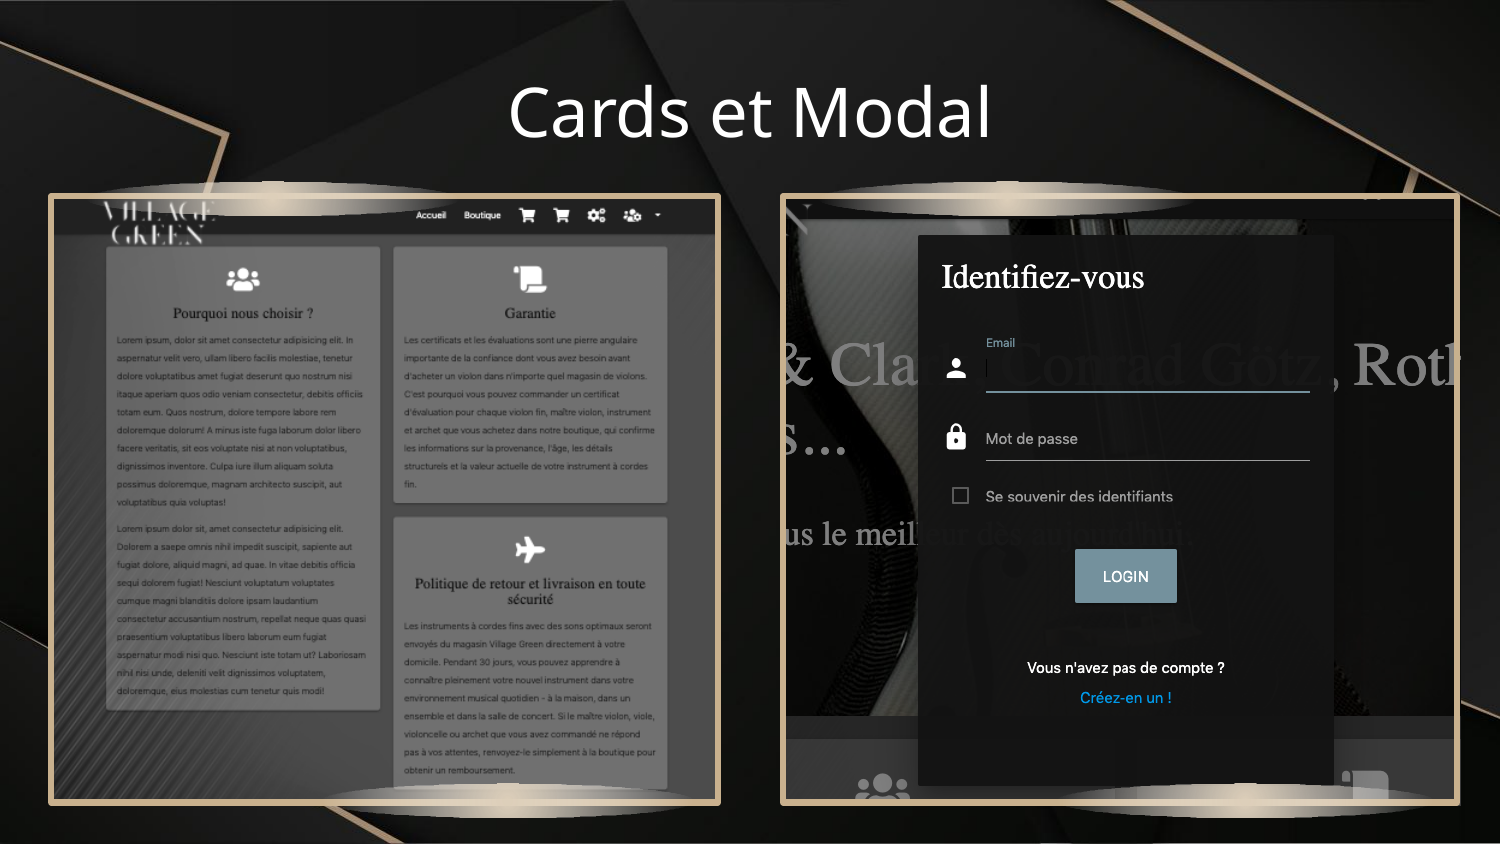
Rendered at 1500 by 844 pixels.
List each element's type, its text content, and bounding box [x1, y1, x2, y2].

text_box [51, 180, 719, 819]
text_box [782, 180, 1458, 819]
picture [0, 0, 1500, 844]
title Cards et Modal [114, 53, 1386, 148]
